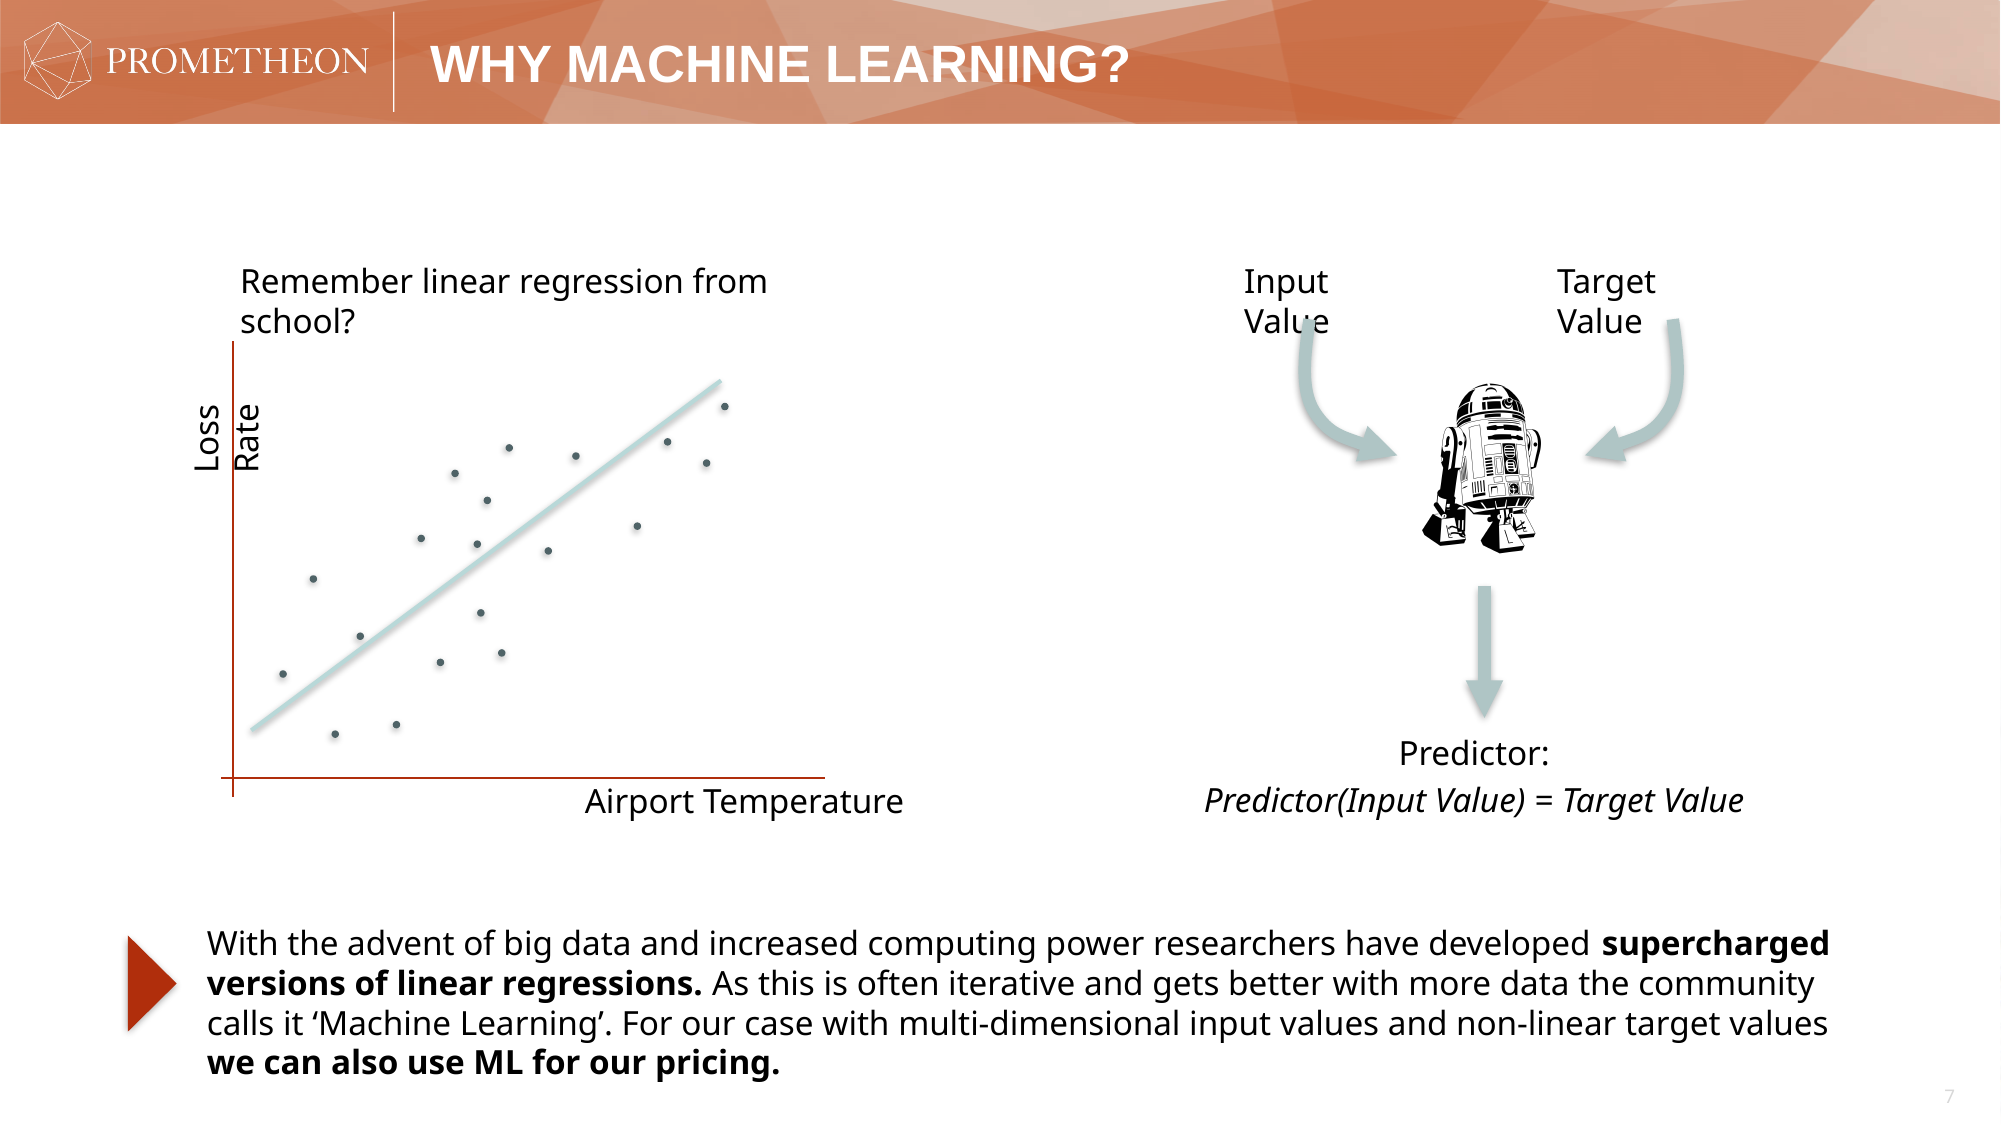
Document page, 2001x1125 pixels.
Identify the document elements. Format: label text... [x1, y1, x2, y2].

text_box [1584, 319, 1679, 458]
text_box Input Value [1244, 260, 1423, 301]
picture [24, 8, 369, 115]
list Remember linear regression from school? [240, 260, 849, 301]
text_box Airport Temperature [584, 780, 913, 825]
picture [1387, 374, 1576, 563]
text_box [127, 934, 178, 1033]
text_box [1303, 319, 1382, 452]
text_box With the advent of big data and increased computing power researchers have developed supercharged versions of linear regressions. As this is often iterative and gets better with more data the community calls it ‘Machine Learning’. For our case with multi-dimensional input values and non-linear target values we can also use ML for our pricing. [206, 921, 1872, 1048]
slide_number 7 [1900, 1086, 1955, 1109]
text_box Predictor: Predictor(Input Value) = Target Value [1192, 732, 1757, 825]
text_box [250, 380, 722, 731]
text_box Loss Rate [185, 327, 225, 474]
title Why Machine learning? [415, 22, 1970, 101]
text_box Target Value [1556, 260, 1736, 301]
